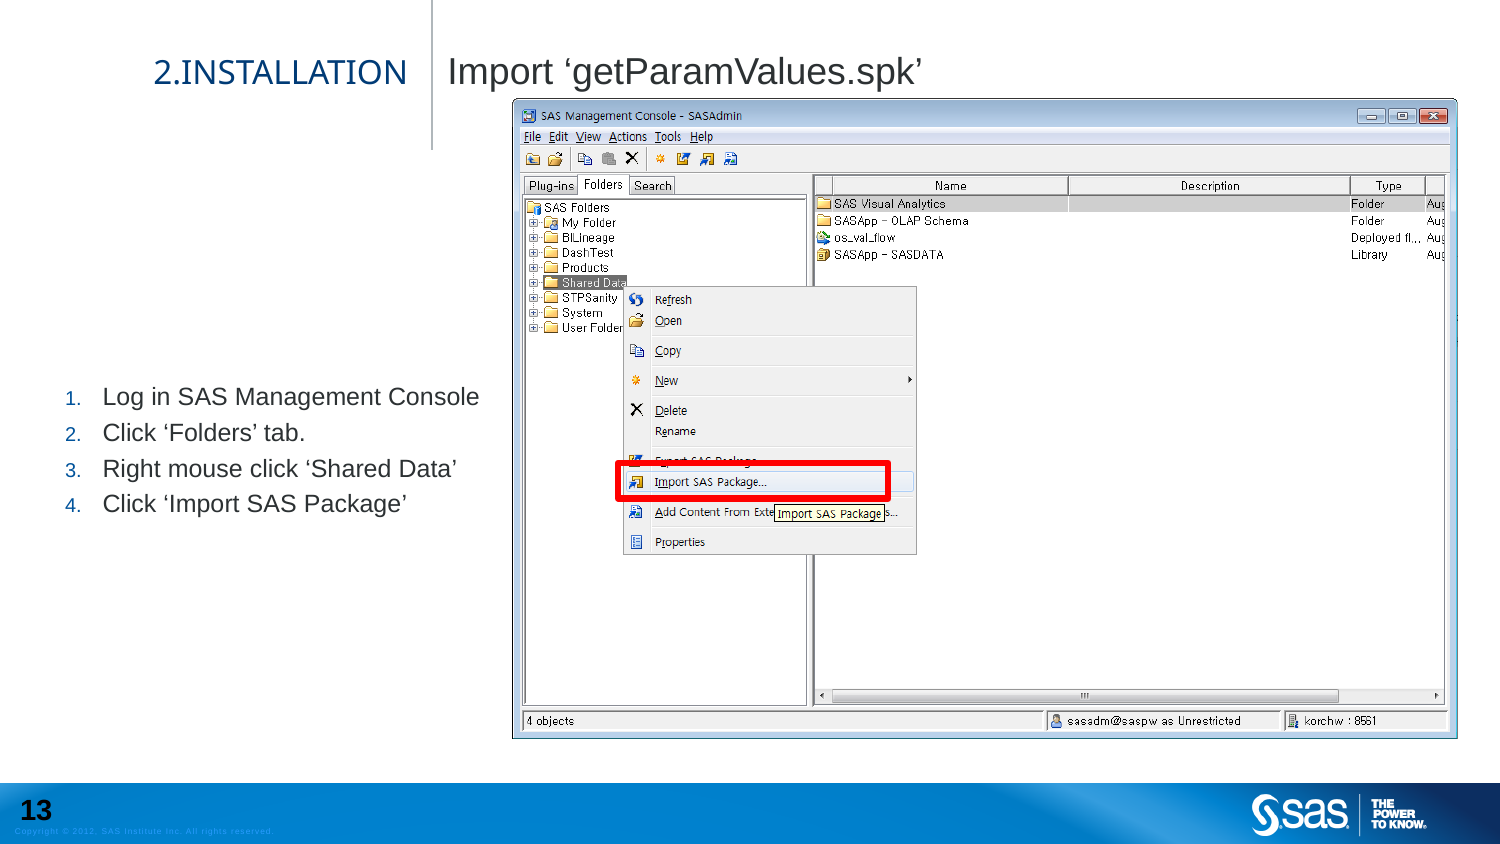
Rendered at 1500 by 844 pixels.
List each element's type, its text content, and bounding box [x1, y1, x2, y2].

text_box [512, 98, 1458, 740]
list Log in SAS Management Console Click ‘Folders’ tab. Right mouse click ‘Shared Data’ Click ‘Import SAS Package’ [50, 365, 509, 527]
list Import ‘getParamValues.spk’ [432, 39, 1426, 100]
title 2.INSTALLATION [19, 43, 432, 99]
picture [0, 783, 1500, 844]
